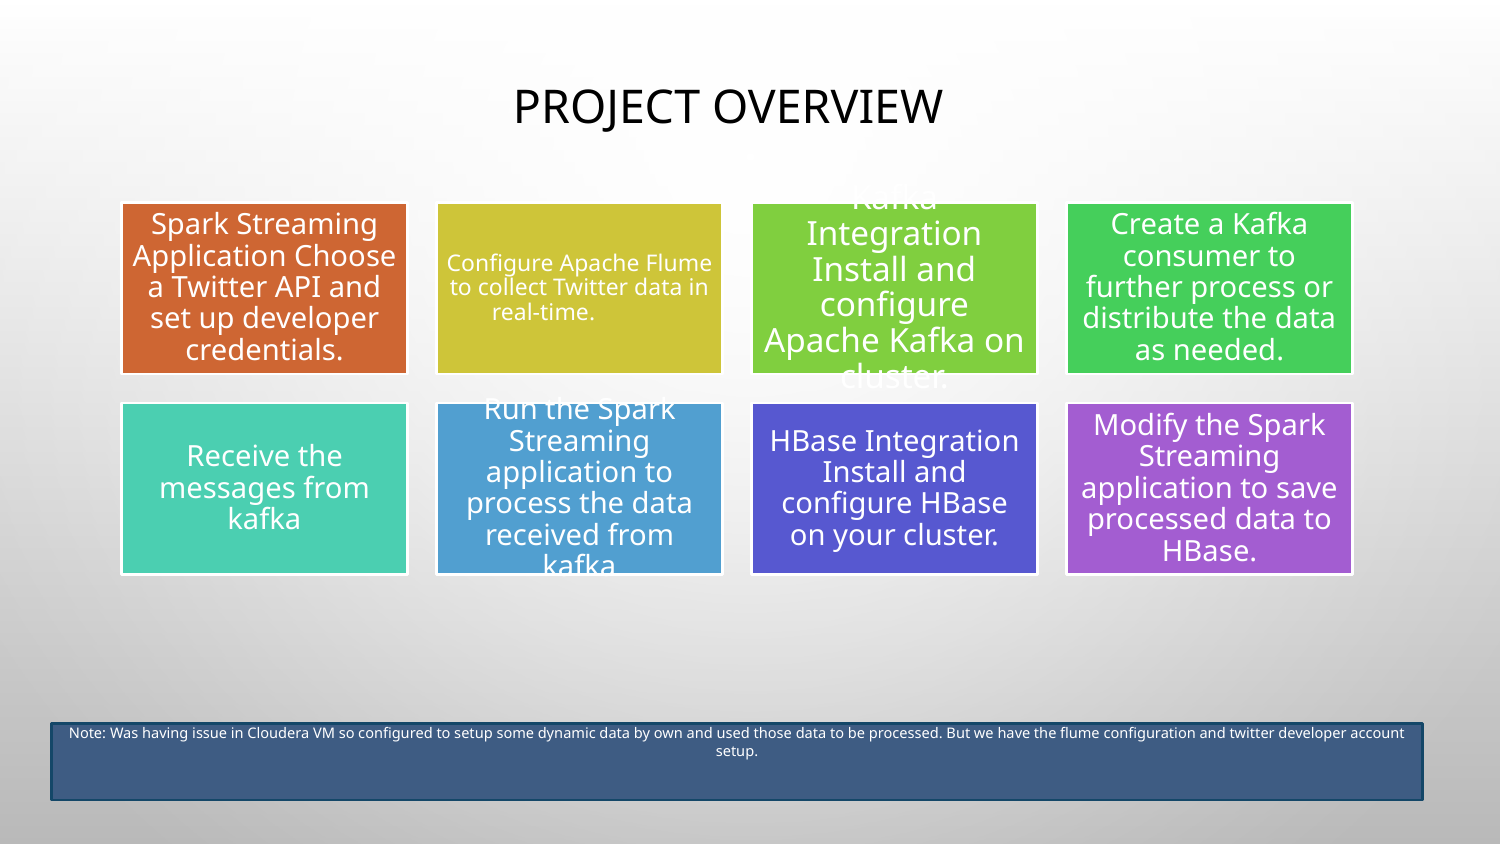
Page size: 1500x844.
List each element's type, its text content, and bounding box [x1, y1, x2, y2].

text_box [99, 201, 1375, 576]
text_box Note: Was having issue in Cloudera VM so configured to setup some dynamic data by own and used those data to be processed. But we have the flume configuration and twitter developer account setup. [50, 722, 1424, 801]
title Project Overview [112, 76, 1344, 142]
picture [0, 0, 1500, 844]
